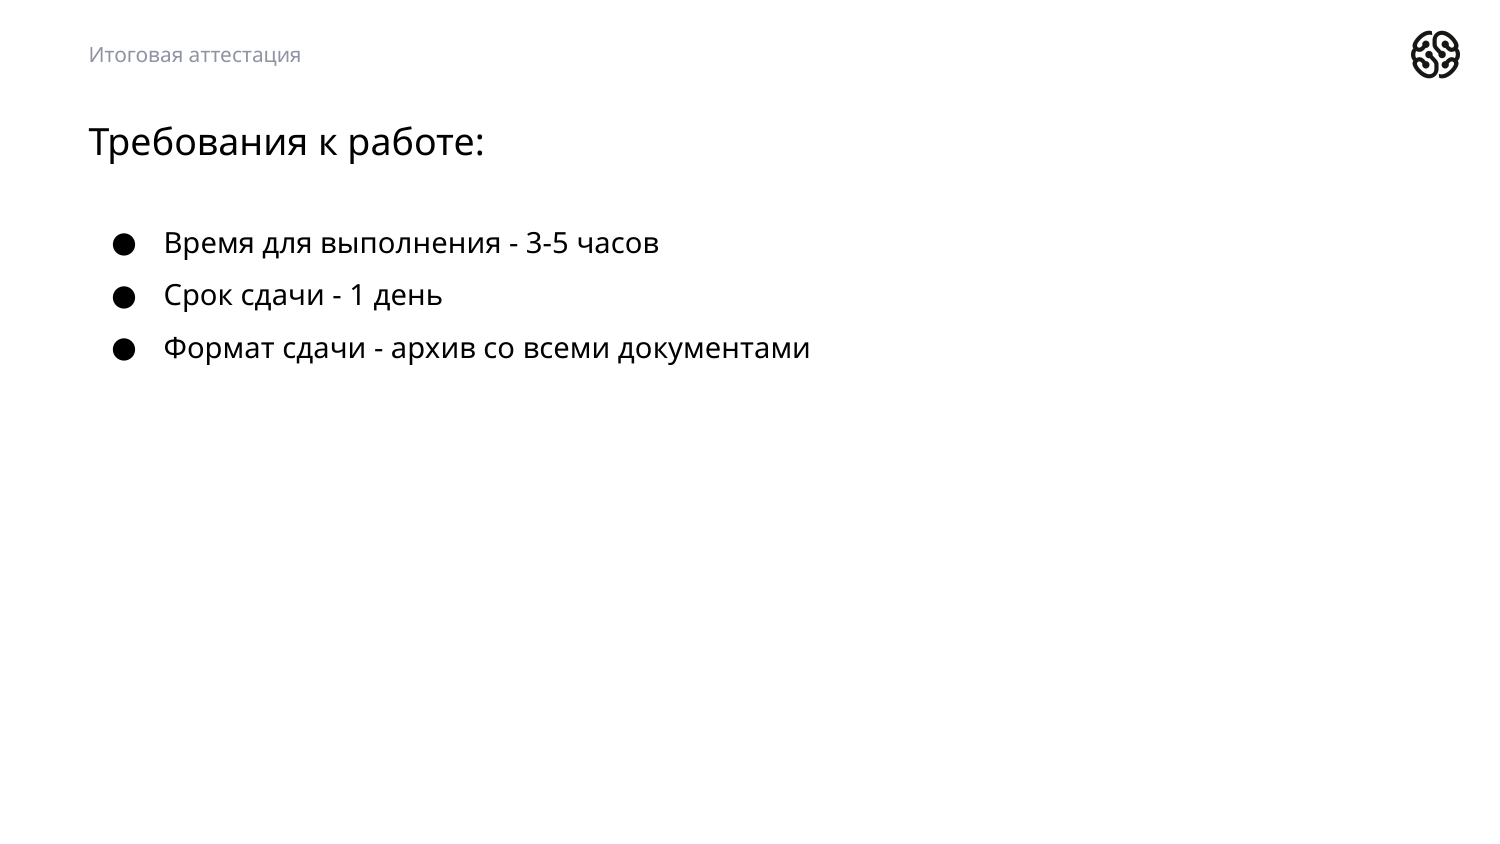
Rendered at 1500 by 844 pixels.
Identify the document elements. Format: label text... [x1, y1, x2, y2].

subtitle Итоговая аттестация [88, 24, 1066, 84]
picture [1411, 30, 1460, 79]
title Требования к работе: [88, 118, 1412, 260]
subtitle Время для выполнения - 3-5 часов Срок сдачи - 1 день Формат сдачи - архив со всеми документами [88, 206, 1436, 739]
